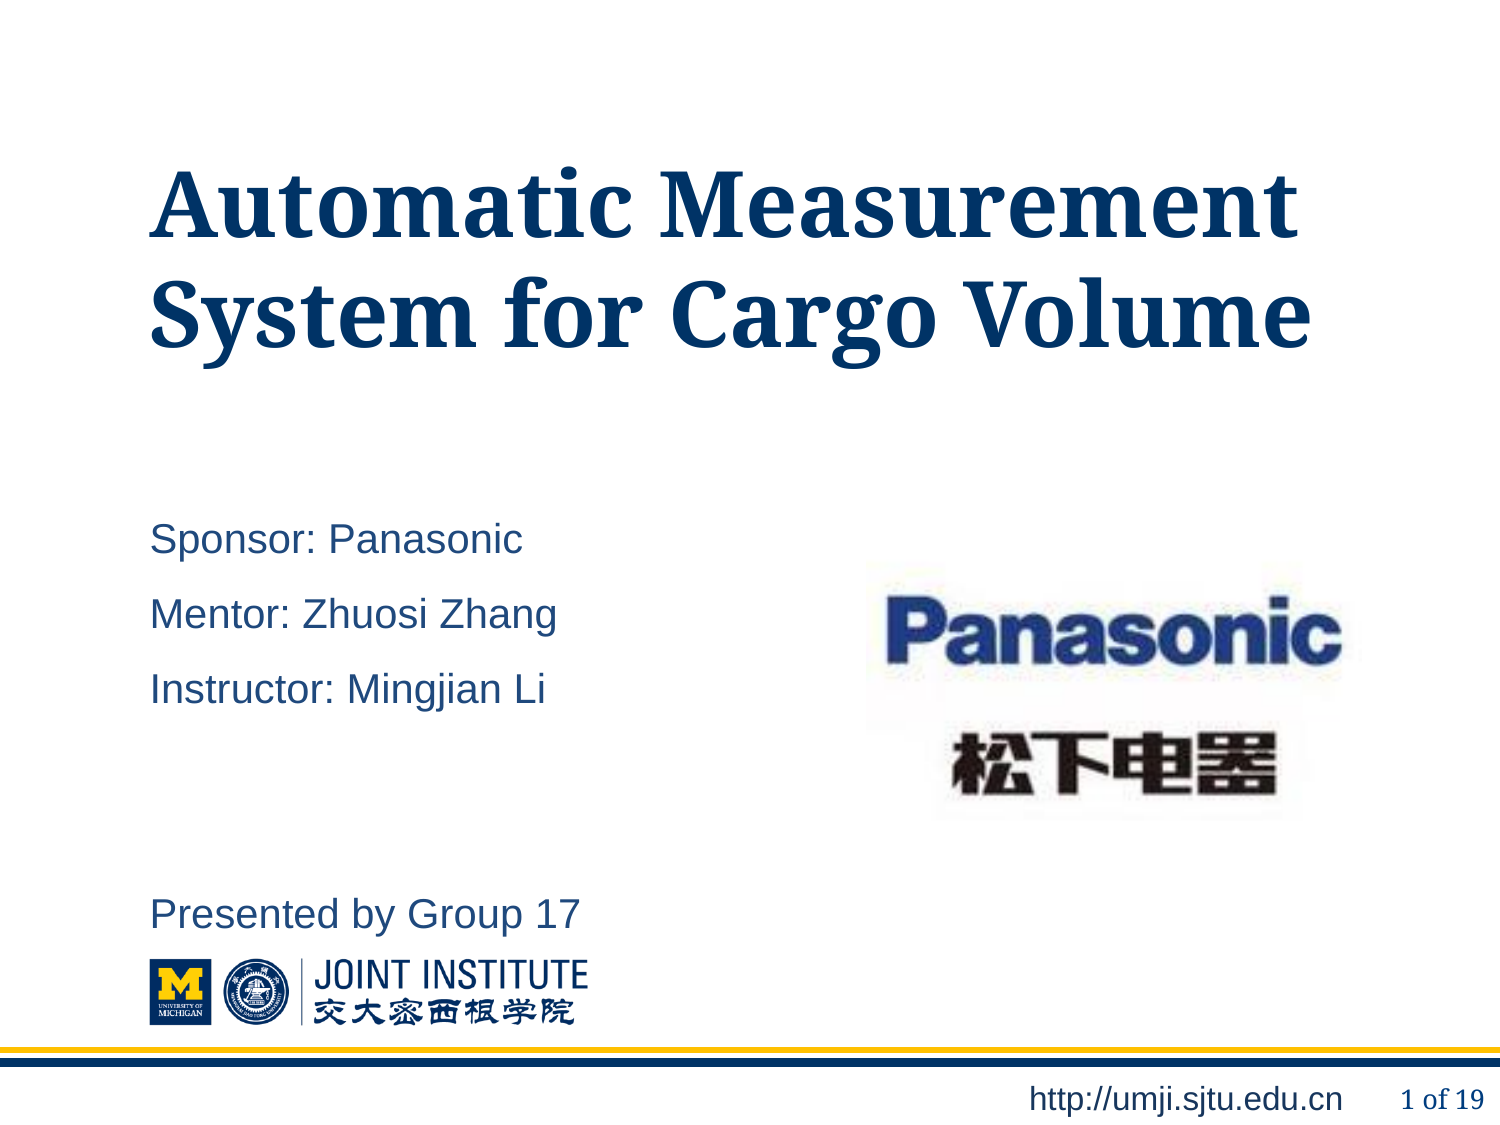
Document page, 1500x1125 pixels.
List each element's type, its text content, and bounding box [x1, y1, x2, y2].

title Automatic Measurement System for Cargo Volume [134, 125, 1353, 388]
picture [866, 444, 1362, 940]
subtitle Sponsor: Panasonic Mentor: Zhuosi Zhang Instructor: Mingjian Li Presented by Group 17 [134, 479, 823, 965]
slide_number ‹#› of 19 [1363, 1074, 1500, 1125]
picture [140, 965, 600, 1028]
